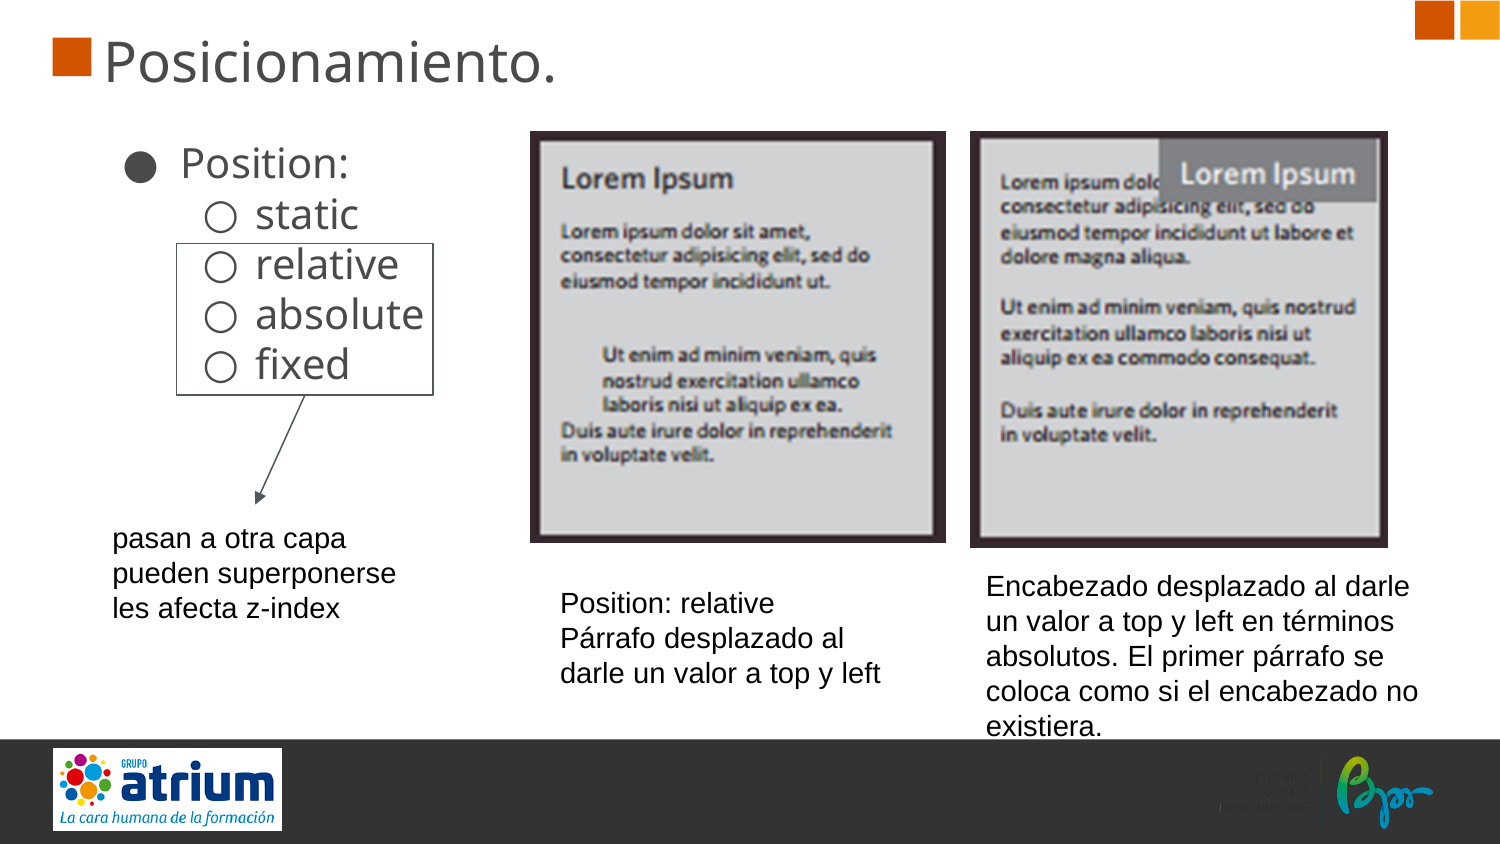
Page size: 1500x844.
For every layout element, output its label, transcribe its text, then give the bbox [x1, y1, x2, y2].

picture [53, 748, 282, 831]
text_box Encabezado desplazado al darle un valor a top y left en términos absolutos. El primer párrafo se coloca como si el encabezado no existiera. [970, 555, 1463, 754]
list Position: static relative absolute fixed [97, 128, 506, 423]
text_box [176, 243, 433, 396]
picture [970, 131, 1389, 548]
text_box pasan a otra capa pueden superponerse les afecta z-index [97, 504, 414, 646]
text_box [255, 394, 306, 505]
picture [529, 131, 947, 543]
text_box Position: relative Párrafo desplazado al darle un valor a top y left [545, 567, 909, 742]
title Posicionamiento. [94, 17, 1381, 107]
picture [1211, 754, 1442, 836]
